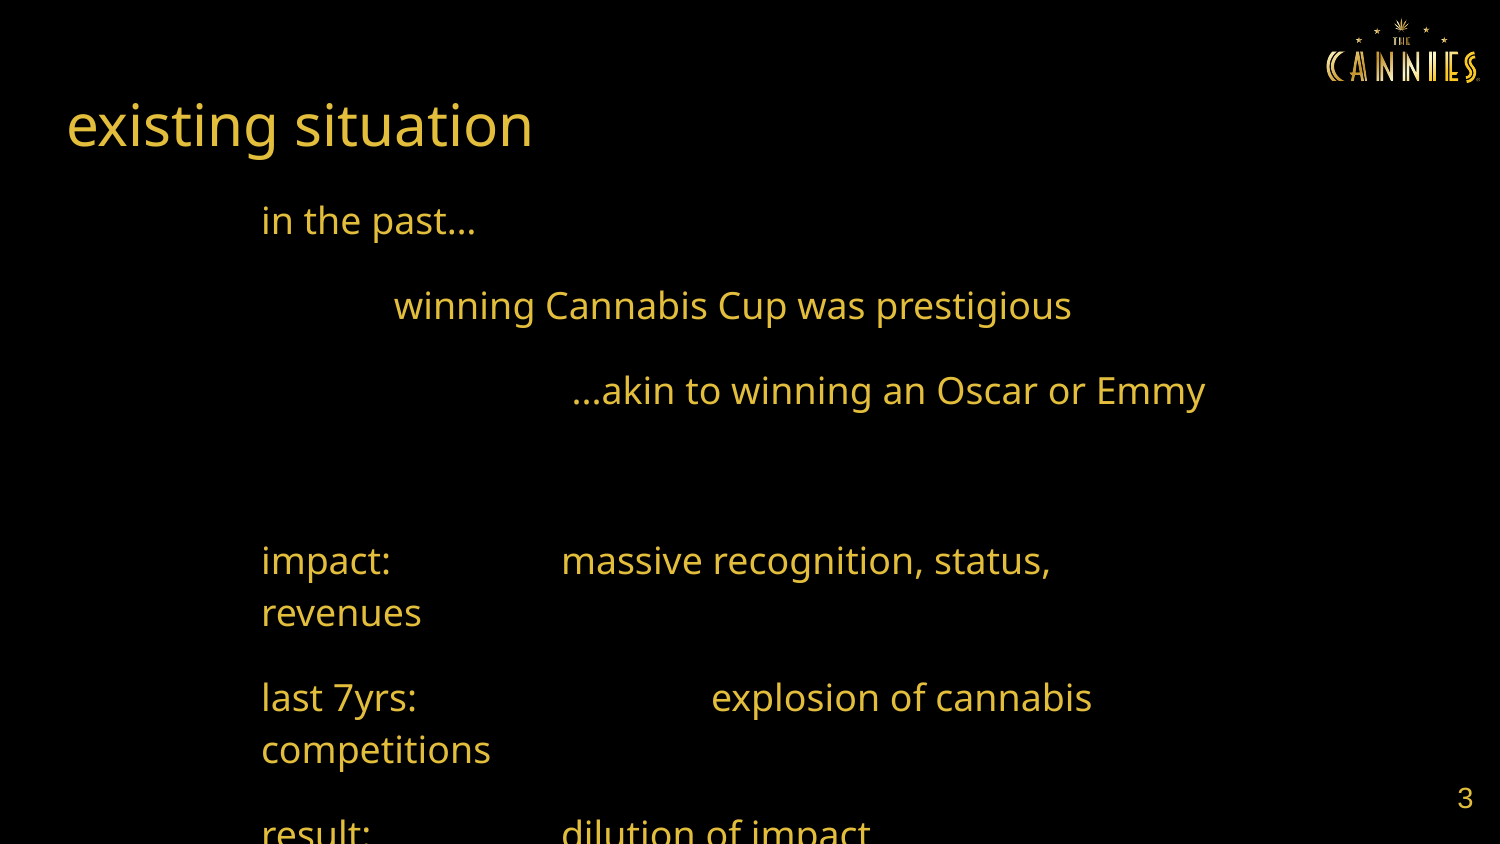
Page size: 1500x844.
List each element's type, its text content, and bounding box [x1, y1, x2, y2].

slide_number ‹#› [1442, 764, 1485, 829]
list in the past… winning Cannabis Cup was prestigious ...akin to winning an Oscar or Emmy impact: massive recognition, status, revenues last 7yrs: explosion of cannabis competitions result: dilution of impact [245, 175, 1222, 753]
title existing situation [51, 72, 1449, 167]
picture [1294, 0, 1500, 180]
